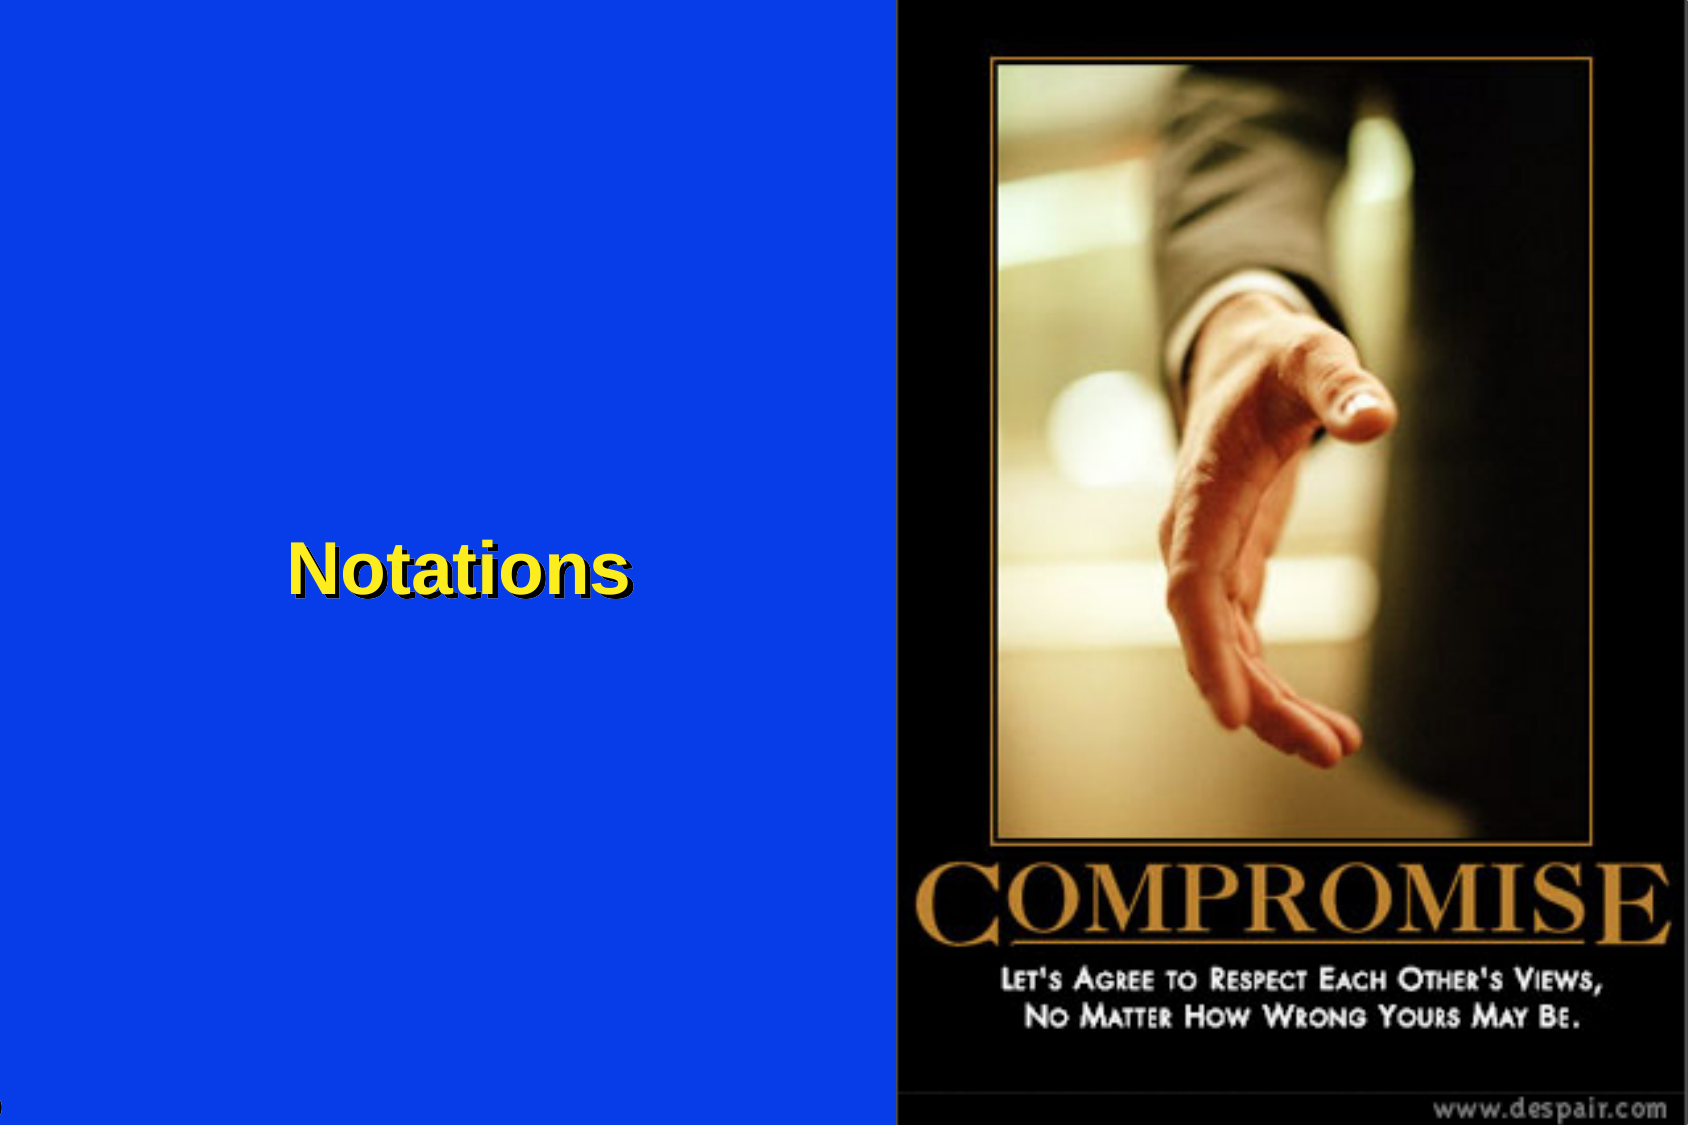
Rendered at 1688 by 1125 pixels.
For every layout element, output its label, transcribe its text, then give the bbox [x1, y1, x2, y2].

picture [896, 0, 1688, 1125]
title Notations [125, 470, 794, 659]
